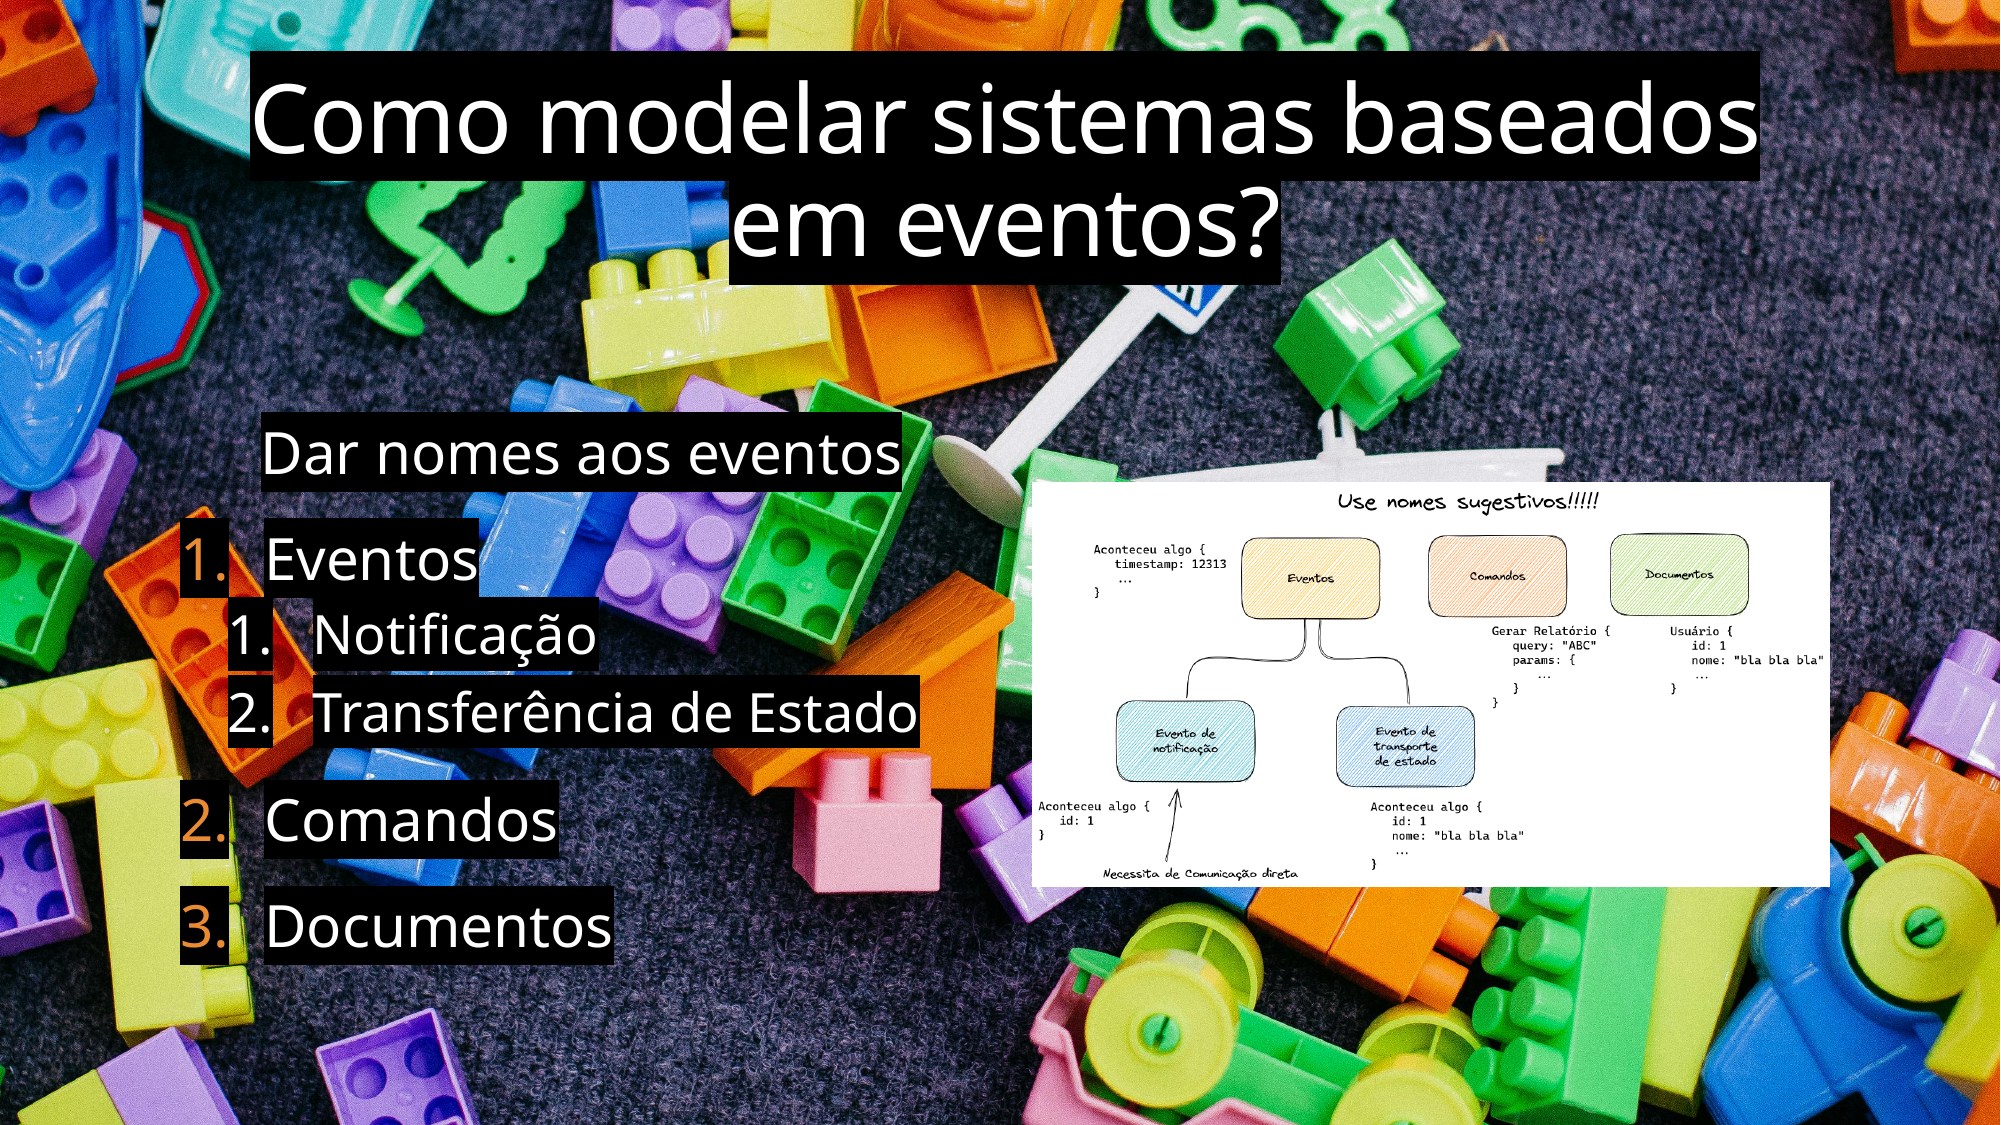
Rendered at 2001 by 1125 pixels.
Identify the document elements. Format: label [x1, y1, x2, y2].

picture [0, 0, 2000, 1125]
list [1031, 481, 1831, 887]
